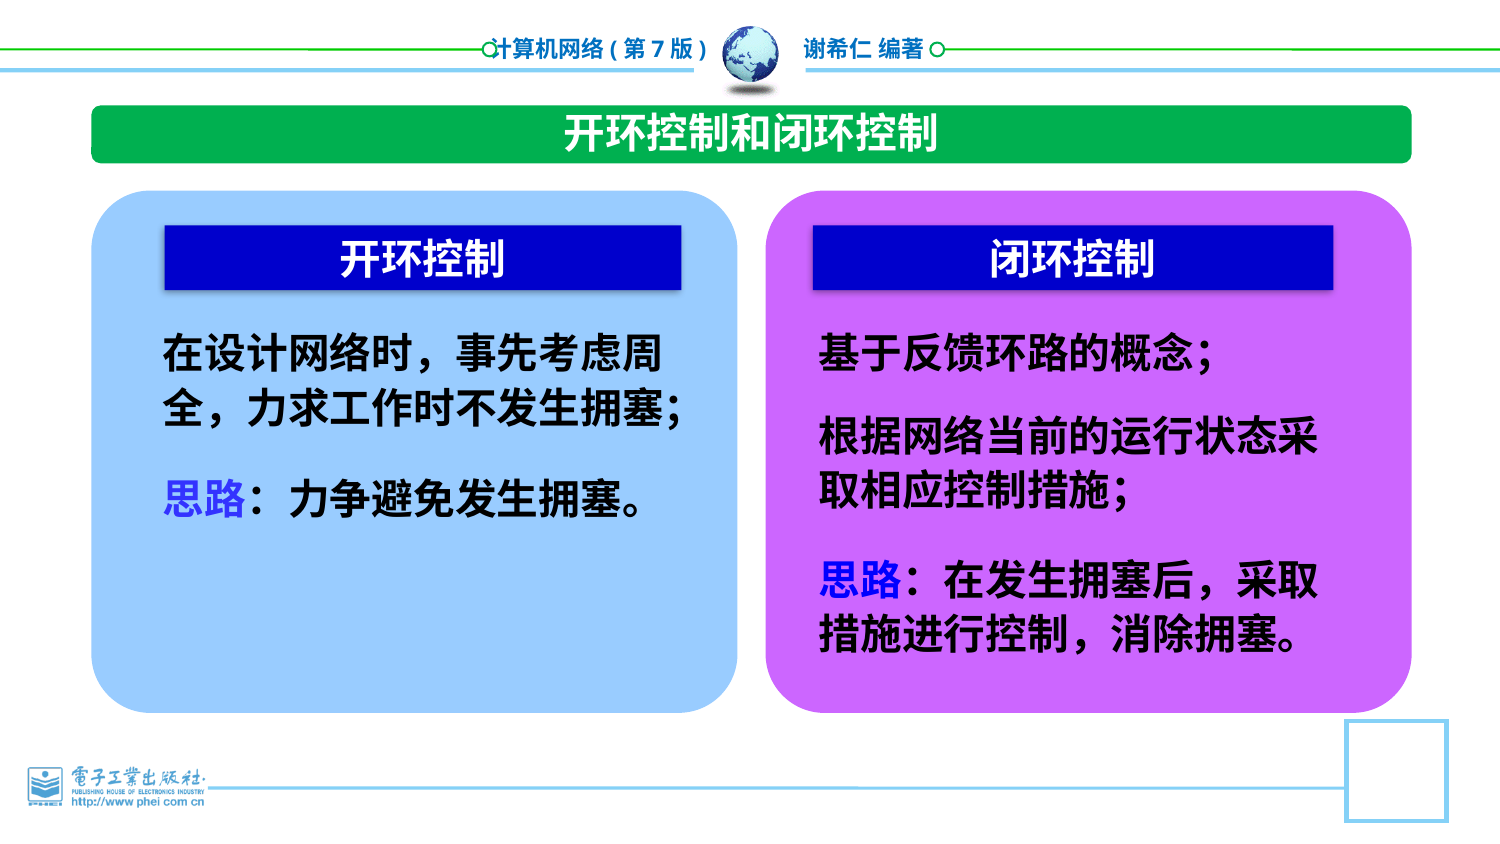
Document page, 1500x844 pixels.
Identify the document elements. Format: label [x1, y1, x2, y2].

picture [23, 764, 208, 809]
picture [720, 24, 780, 99]
text_box [763, 188, 1414, 716]
text_box [89, 188, 740, 716]
text_box [91, 99, 1412, 165]
